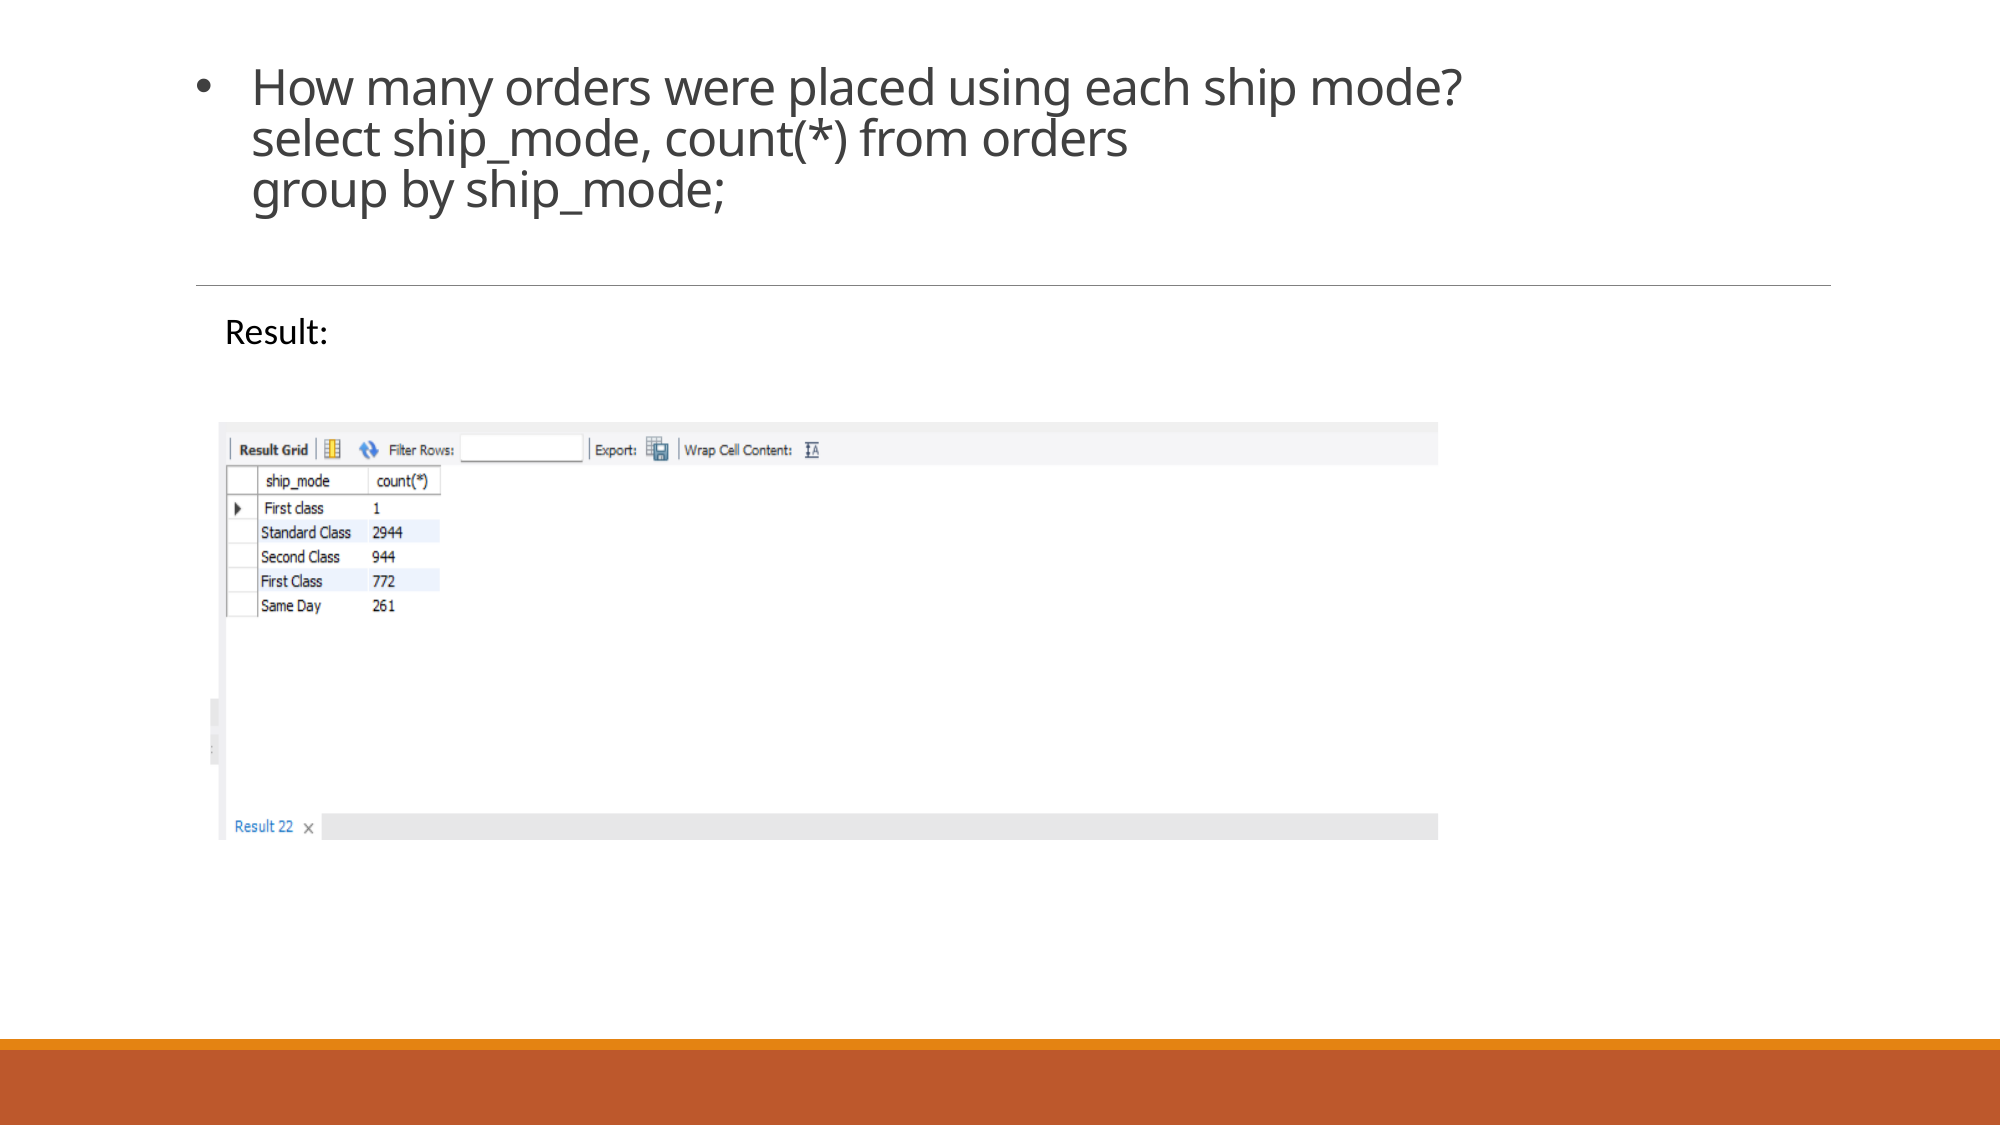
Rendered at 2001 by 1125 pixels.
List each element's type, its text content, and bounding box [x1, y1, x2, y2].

picture [209, 421, 1439, 841]
title How many orders were placed using each ship mode? select ship_mode, count(*) from orders group by ship_mode; [180, 47, 1830, 285]
text_box Result: [210, 299, 644, 360]
